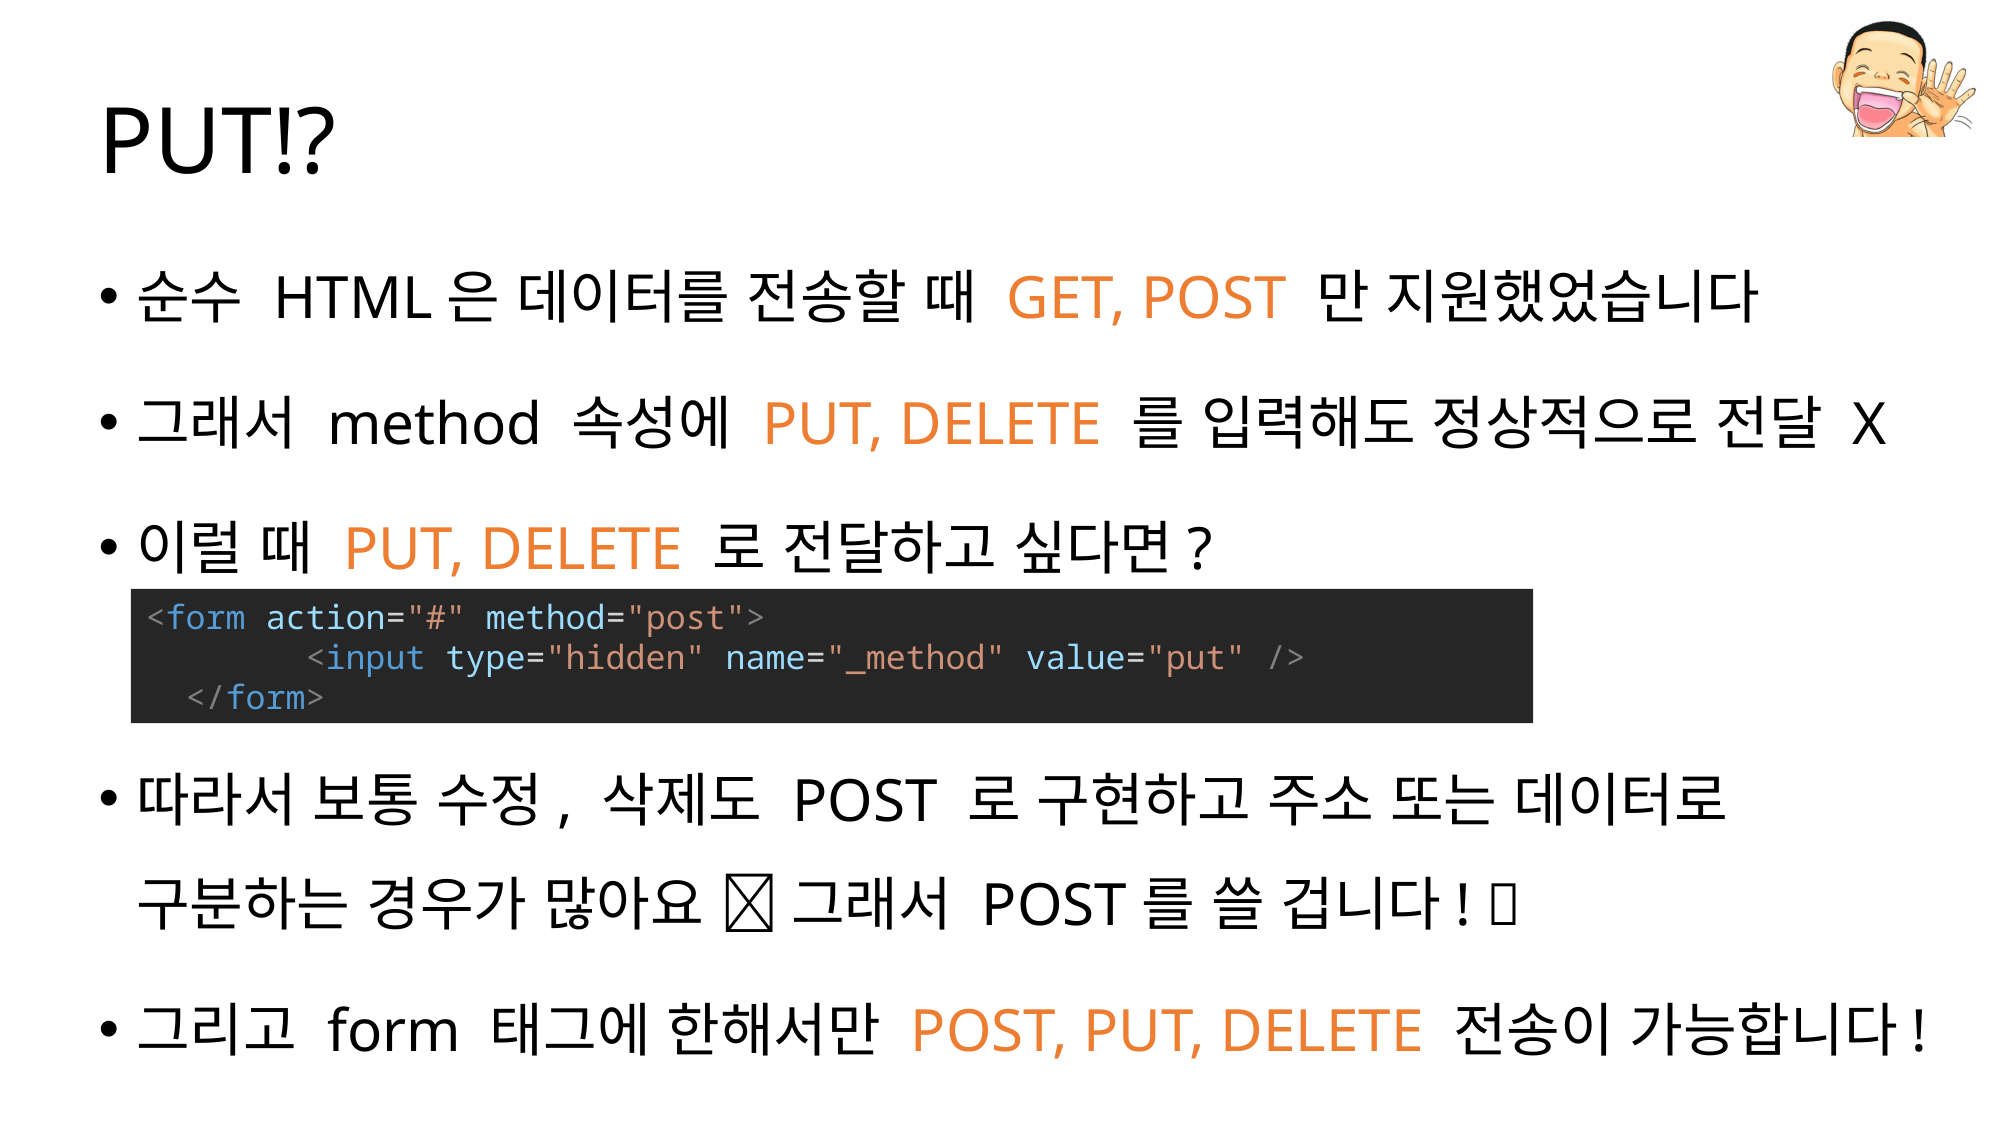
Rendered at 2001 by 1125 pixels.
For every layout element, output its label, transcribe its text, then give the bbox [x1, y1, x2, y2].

list 순수 HTML은 데이터를 전송할 때 GET, POST 만 지원했었습니다 그래서 method 속성에 PUT, DELETE 를 입력해도 정상적으로 전달 X 이럴 때 PUT, DELETE 로 전달하고 싶다면? 따라서 보통 수정, 삭제도 POST 로 구현하고 주소 또는 데이터로 구분하는 경우가 많아요  그래서 POST를 쓸 겁니다!  그리고 form 태그에 한해서만 POST, PUT, DELETE 전송이 가능합니다! [83, 218, 1931, 1125]
text_box <form action="#" method="post"> <input type="hidden" name="_method" value="put" /> </form> [130, 588, 1534, 724]
title PUT!? [83, 0, 1931, 218]
picture [1931, 0, 2000, 137]
